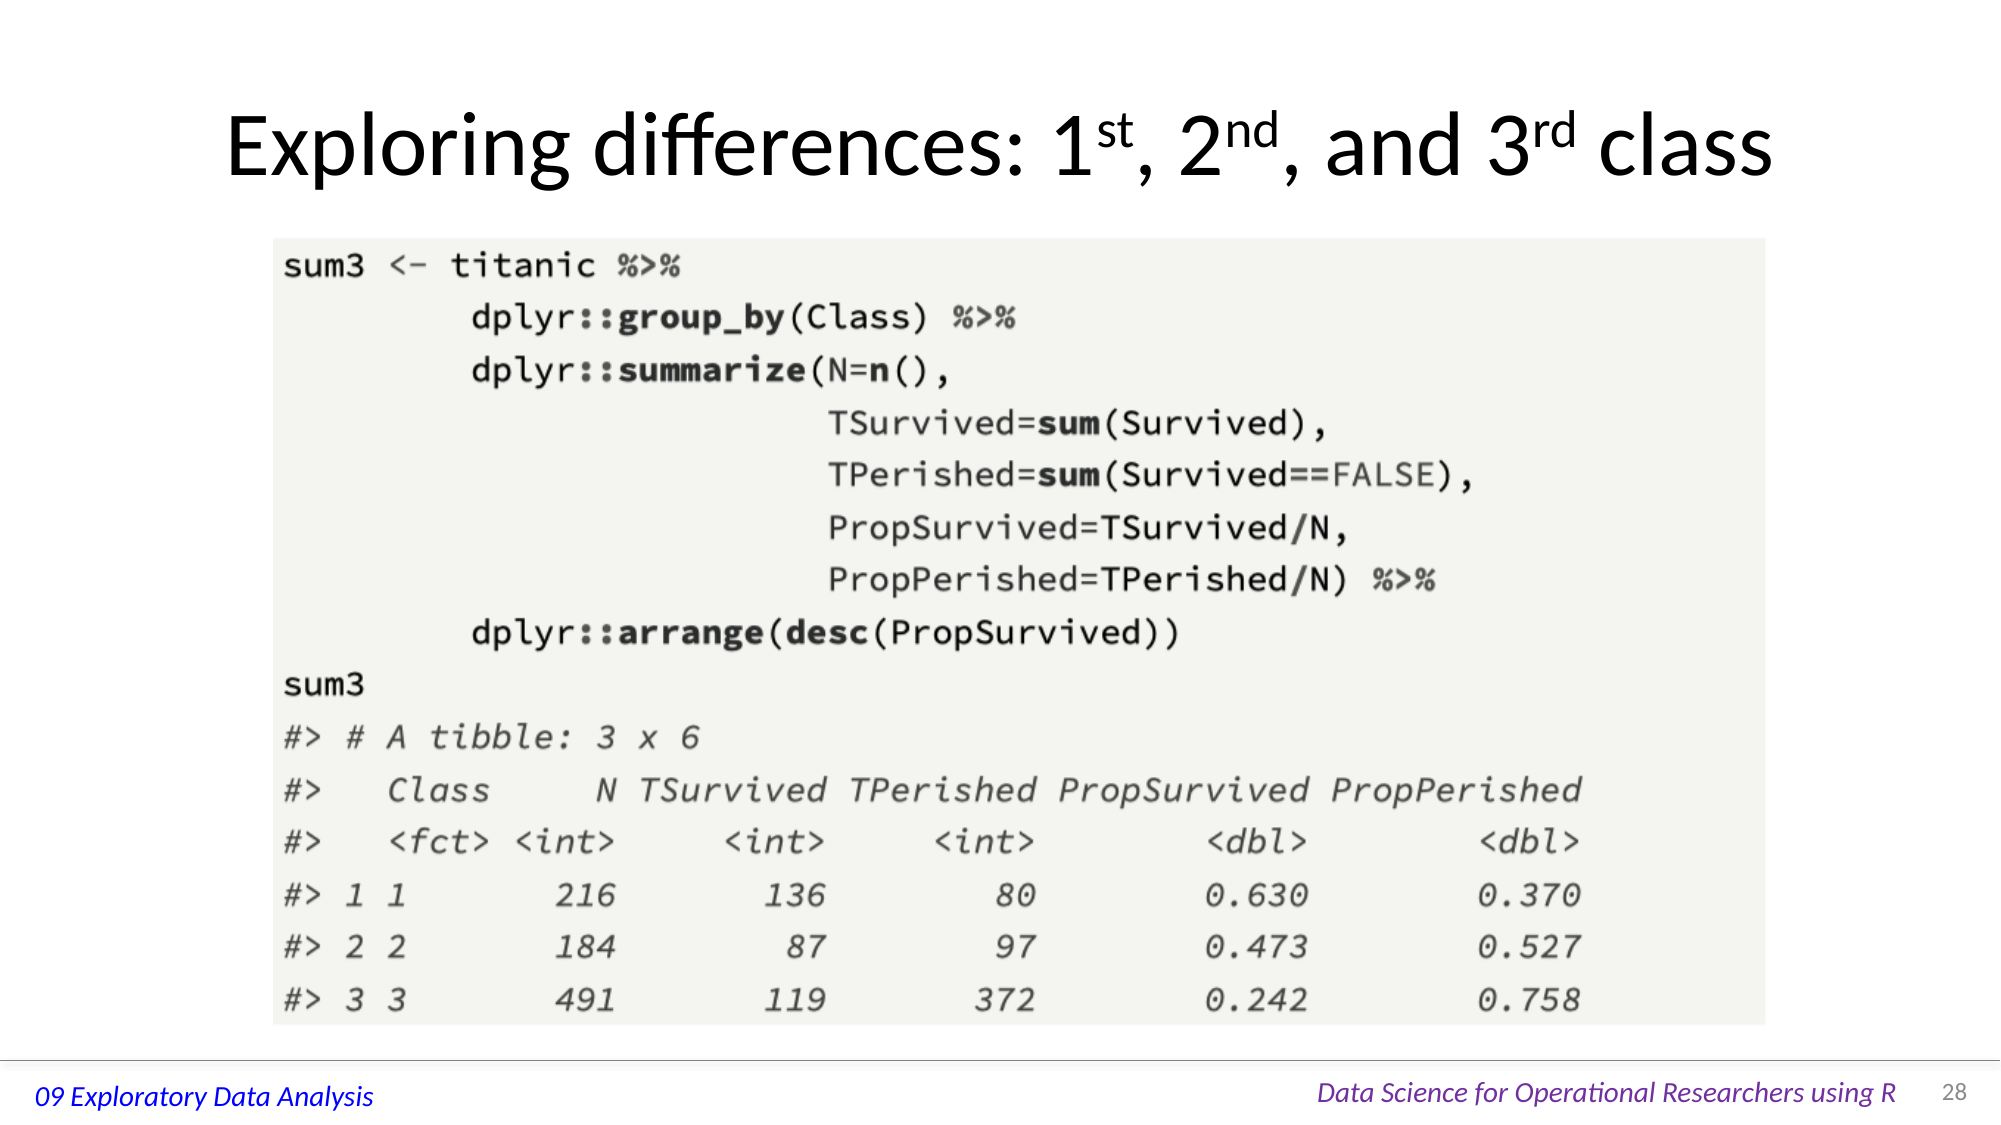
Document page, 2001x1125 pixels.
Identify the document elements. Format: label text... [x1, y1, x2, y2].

slide_number 28 [1899, 1060, 1983, 1120]
picture [272, 232, 1768, 1038]
title Exploring differences: 1st, 2nd, and 3rd class [99, 45, 1900, 233]
